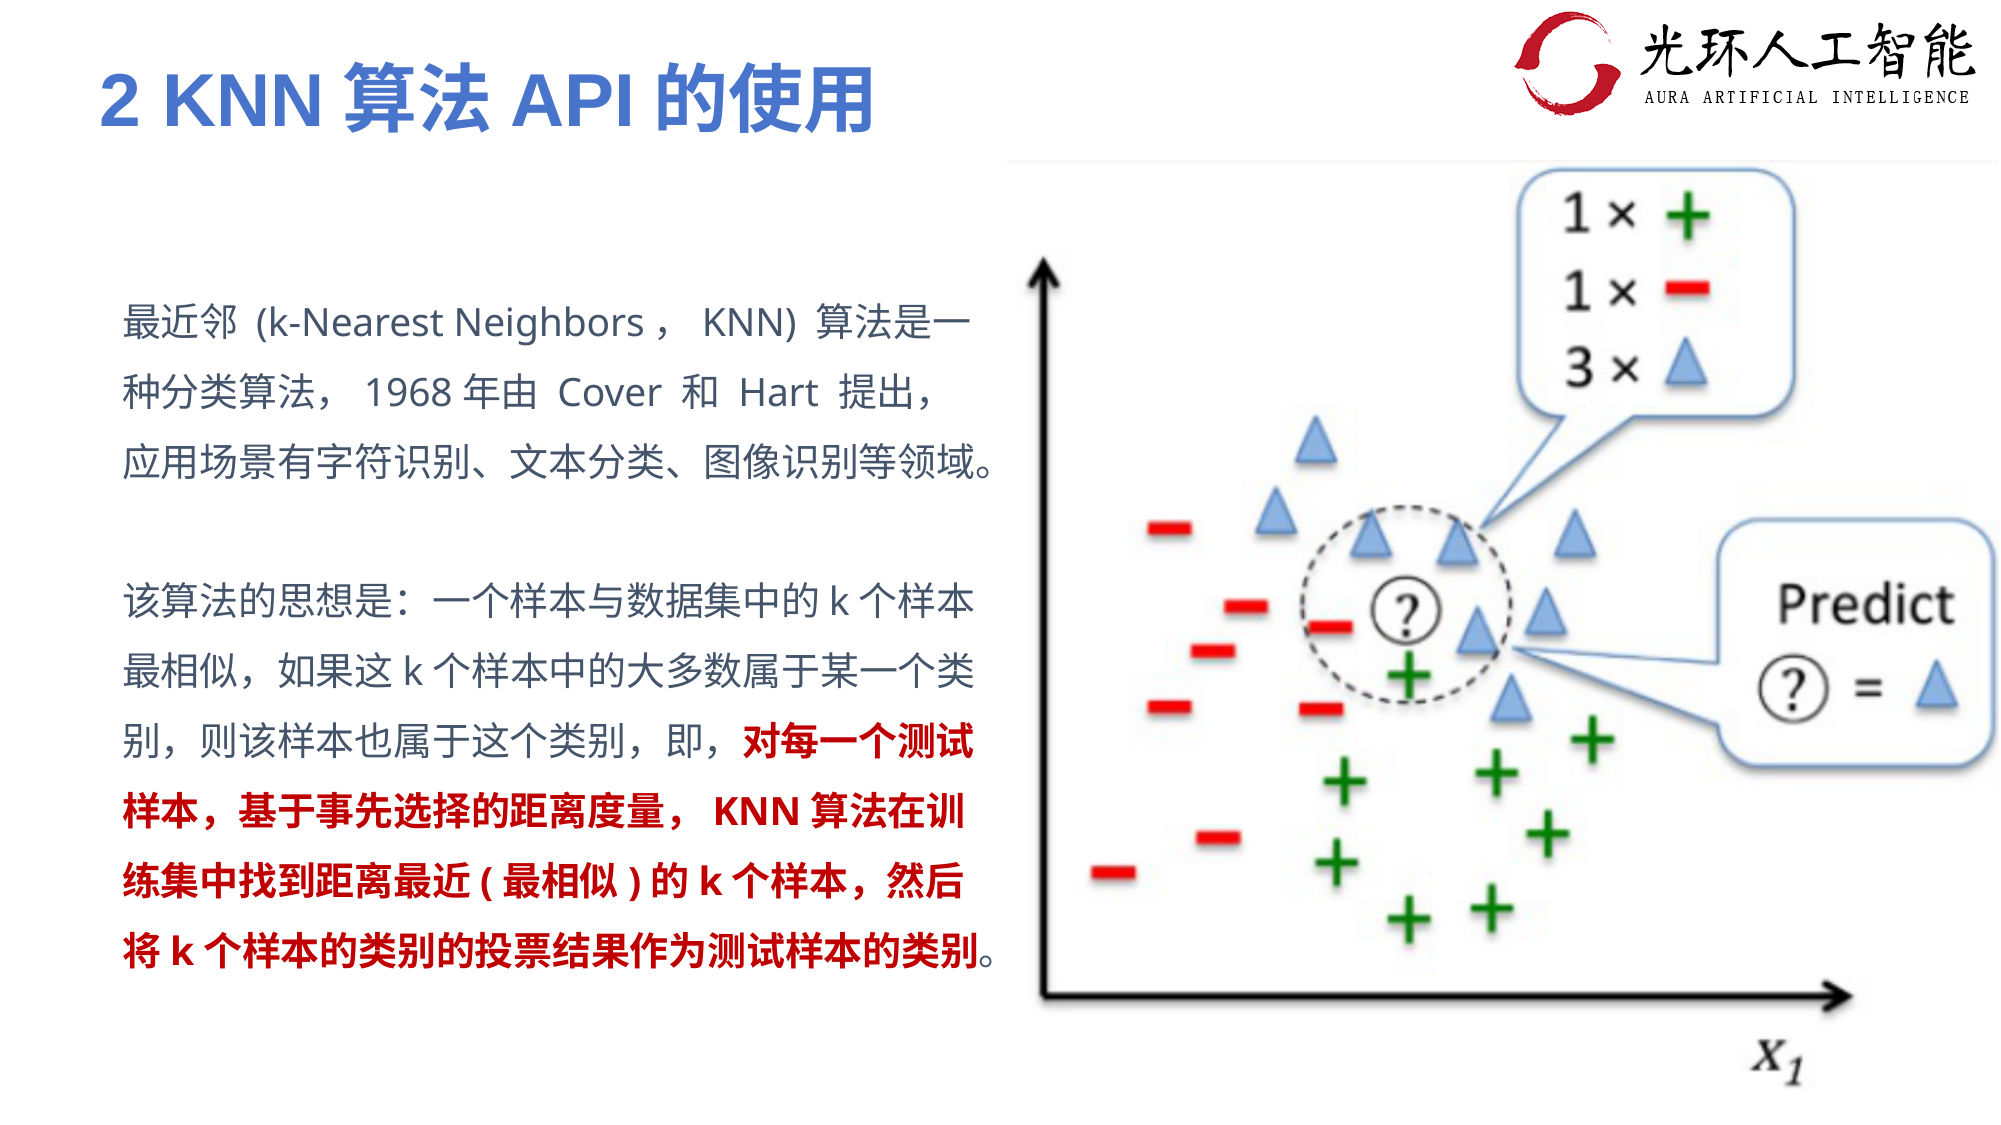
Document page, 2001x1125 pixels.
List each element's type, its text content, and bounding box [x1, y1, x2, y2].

text_box 2 KNN算法API的使用 [99, 38, 1900, 155]
picture [1006, 159, 1999, 1103]
picture [1512, 9, 1976, 117]
text_box 最近邻 (k-Nearest Neighbors，KNN) 算法是一种分类算法，1968年由 Cover 和 Hart 提出，应用场景有字符识别、文本分类、图像识别等领域。 该算法的思想是：一个样本与数据集中的k个样本最相似，如果这k个样本中的大多数属于某一个类别，则该样本也属于这个类别，即，对每一个测试样本，基于事先选择的距离度量，KNN算法在训练集中找到距离最近(最相似)的k个样本，然后将k个样本的类别的投票结果作为测试样本的类别。 [107, 266, 995, 981]
